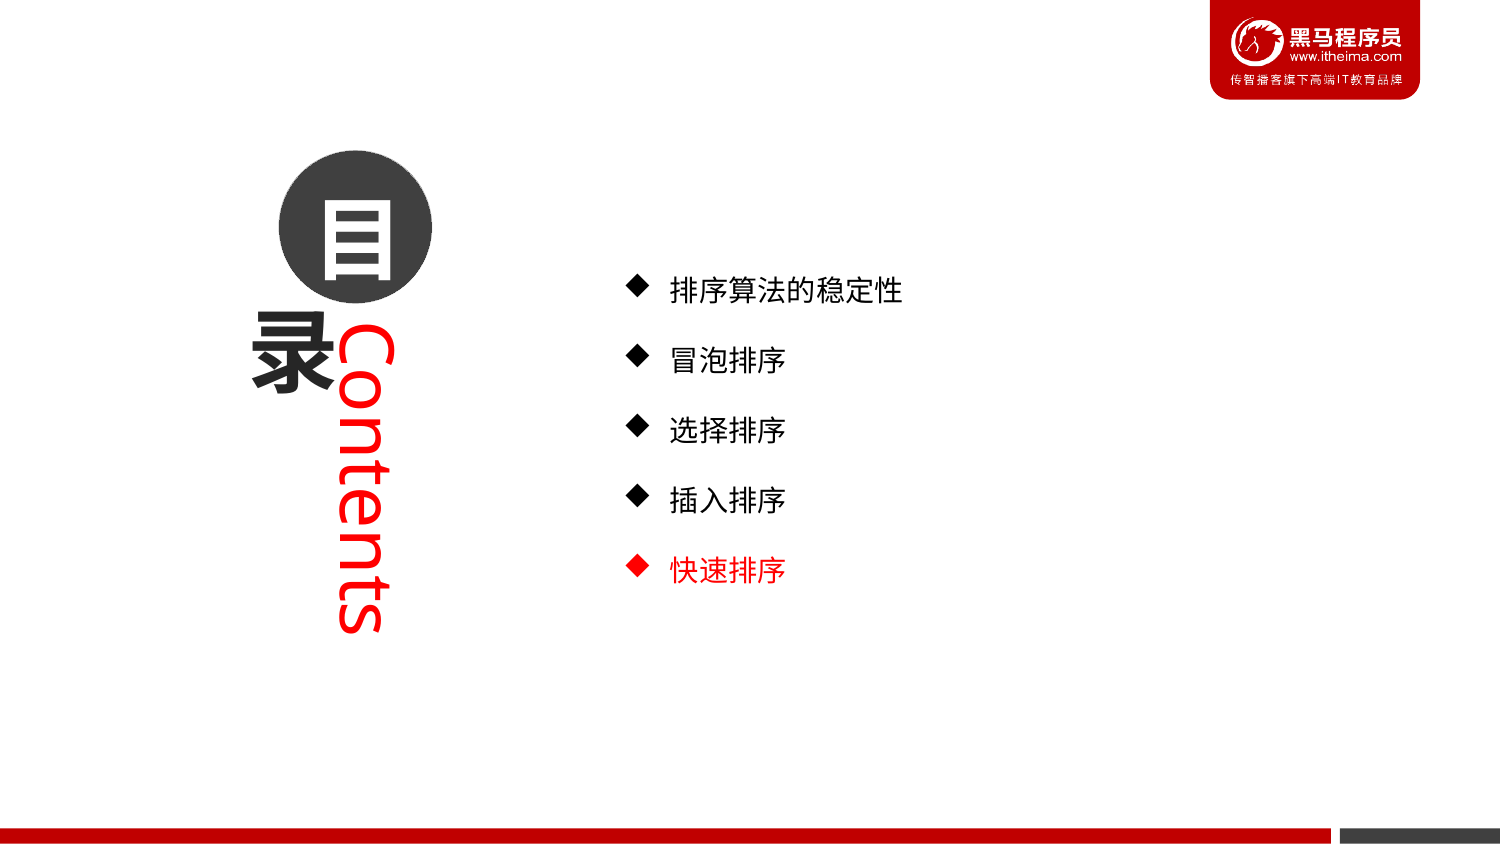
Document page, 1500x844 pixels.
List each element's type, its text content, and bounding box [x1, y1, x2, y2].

text_box Contents [321, 314, 427, 749]
picture [1212, 8, 1421, 94]
text_box 录 [218, 288, 339, 410]
text_box 目 [278, 150, 433, 304]
text_box 排序算法的稳定性 冒泡排序 选择排序 插入排序 快速排序 [608, 230, 1317, 595]
